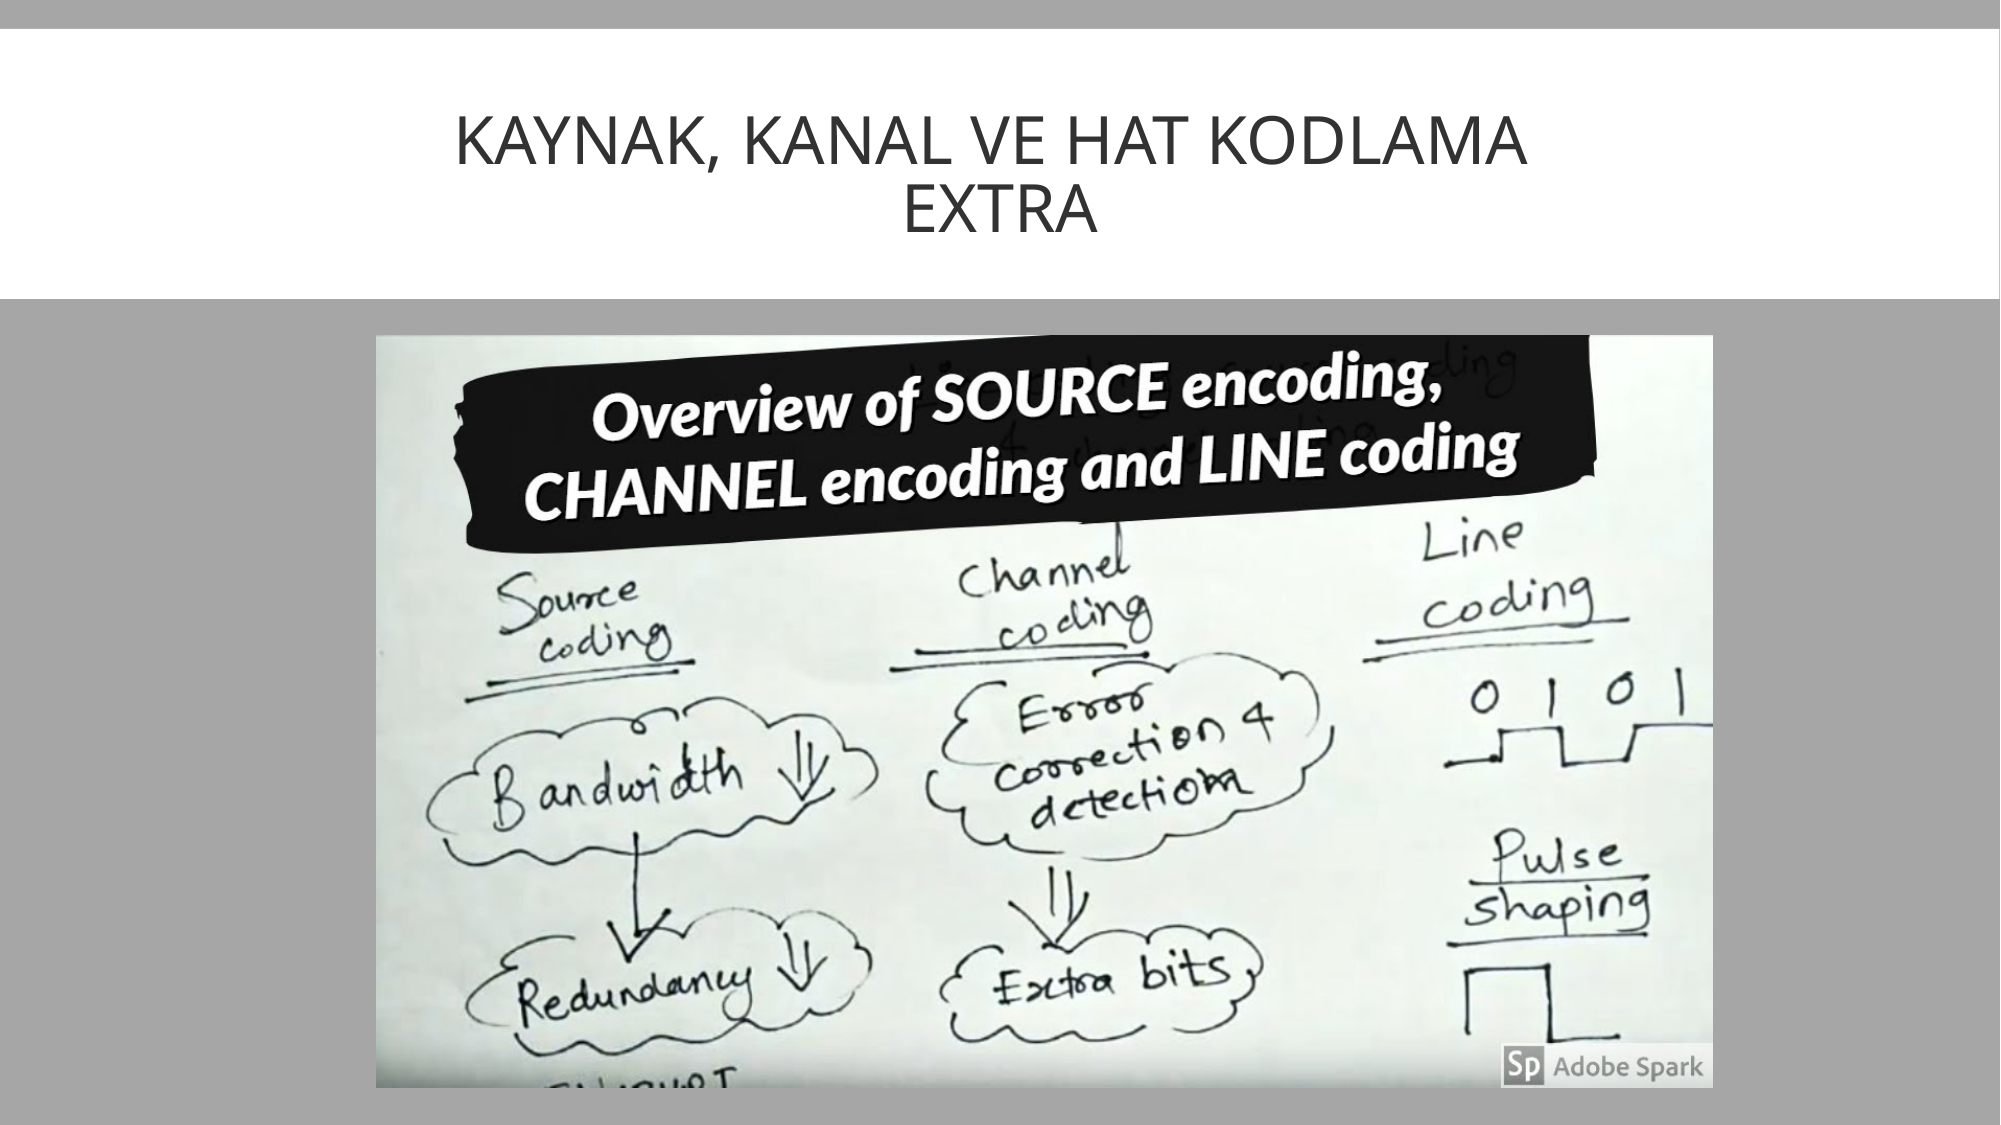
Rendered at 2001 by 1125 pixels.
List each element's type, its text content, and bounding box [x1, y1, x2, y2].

picture [376, 335, 1713, 1088]
title Kaynak, kanal ve hat kodlama extra [197, 99, 1803, 257]
